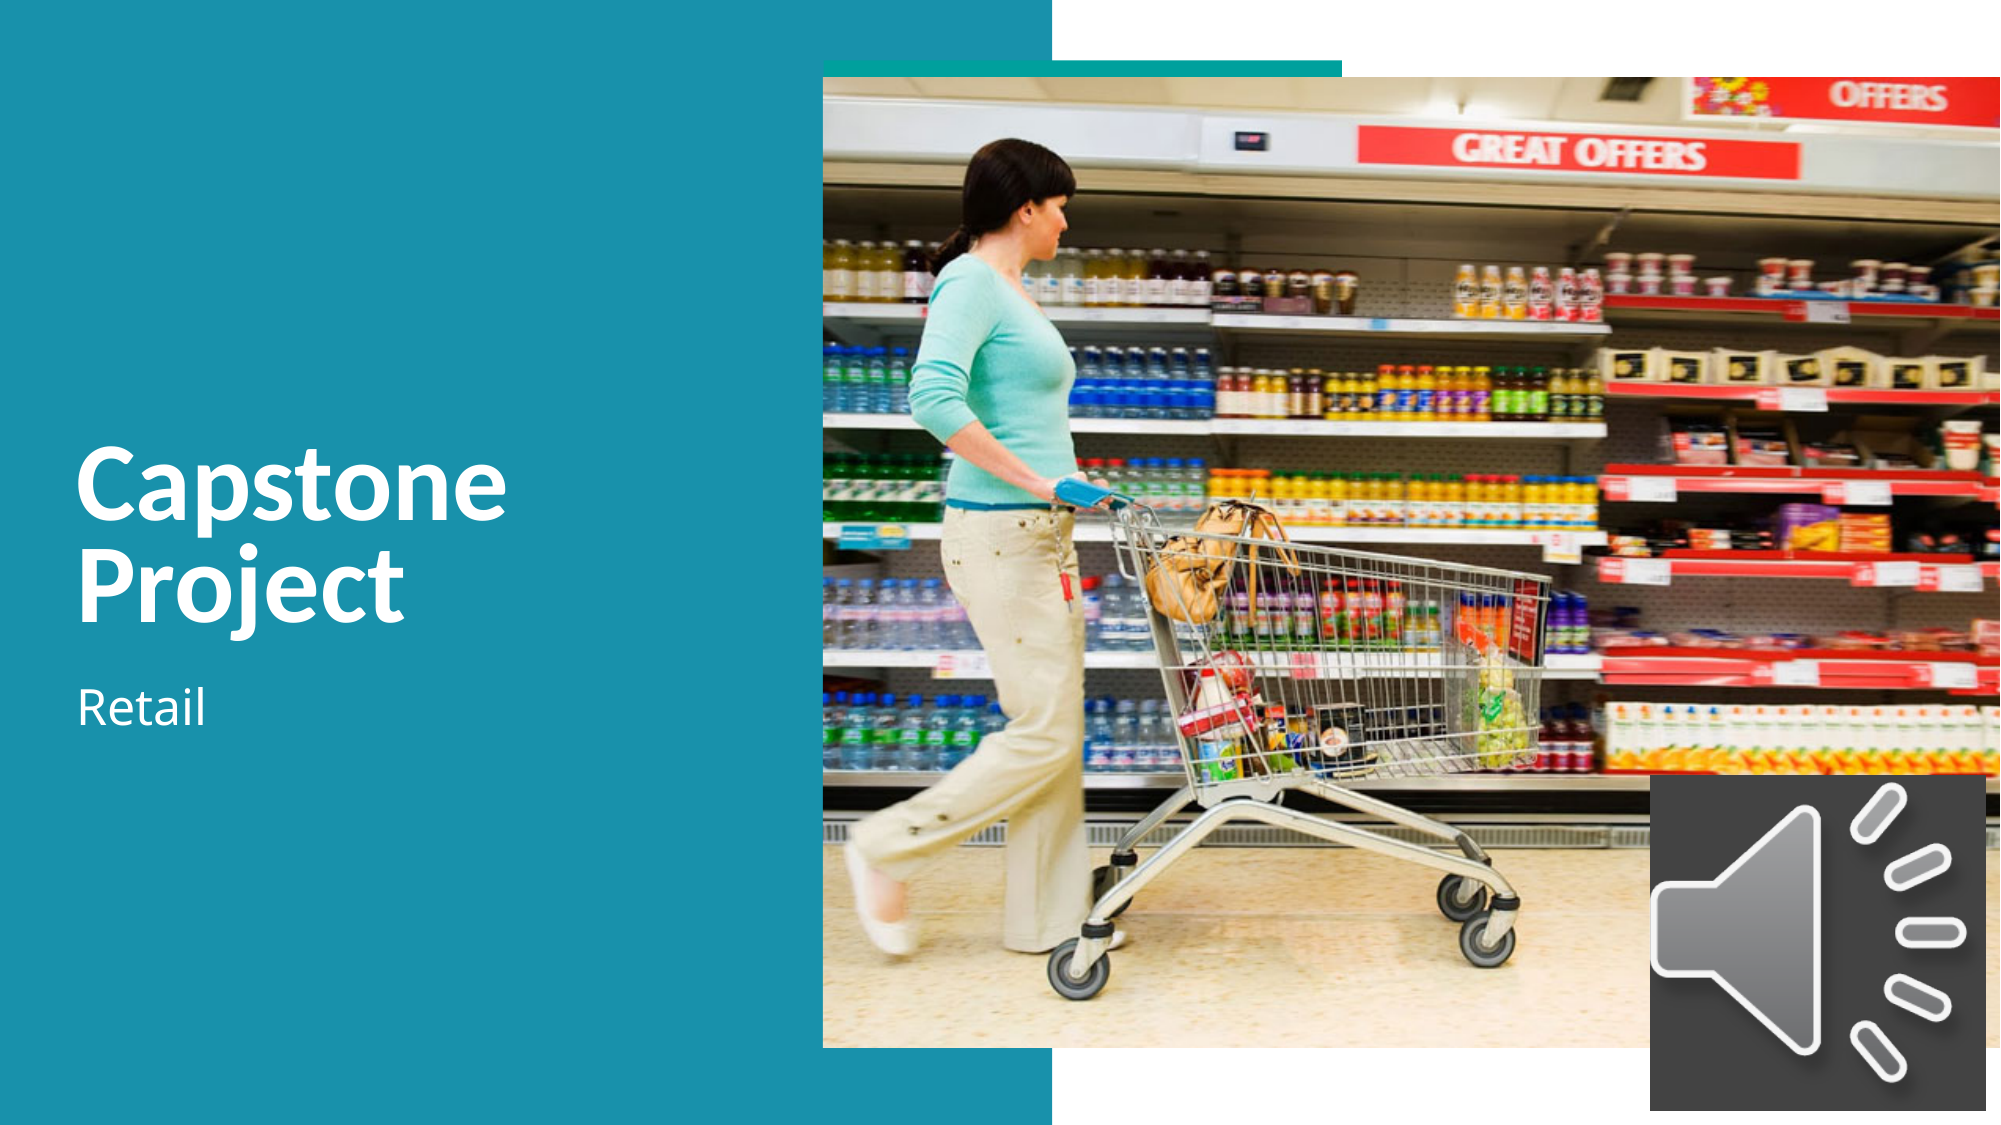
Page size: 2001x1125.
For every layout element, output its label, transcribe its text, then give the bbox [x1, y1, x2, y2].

title Capstone Project [60, 291, 786, 650]
subtitle Retail [60, 669, 786, 830]
picture [822, 77, 2000, 1112]
